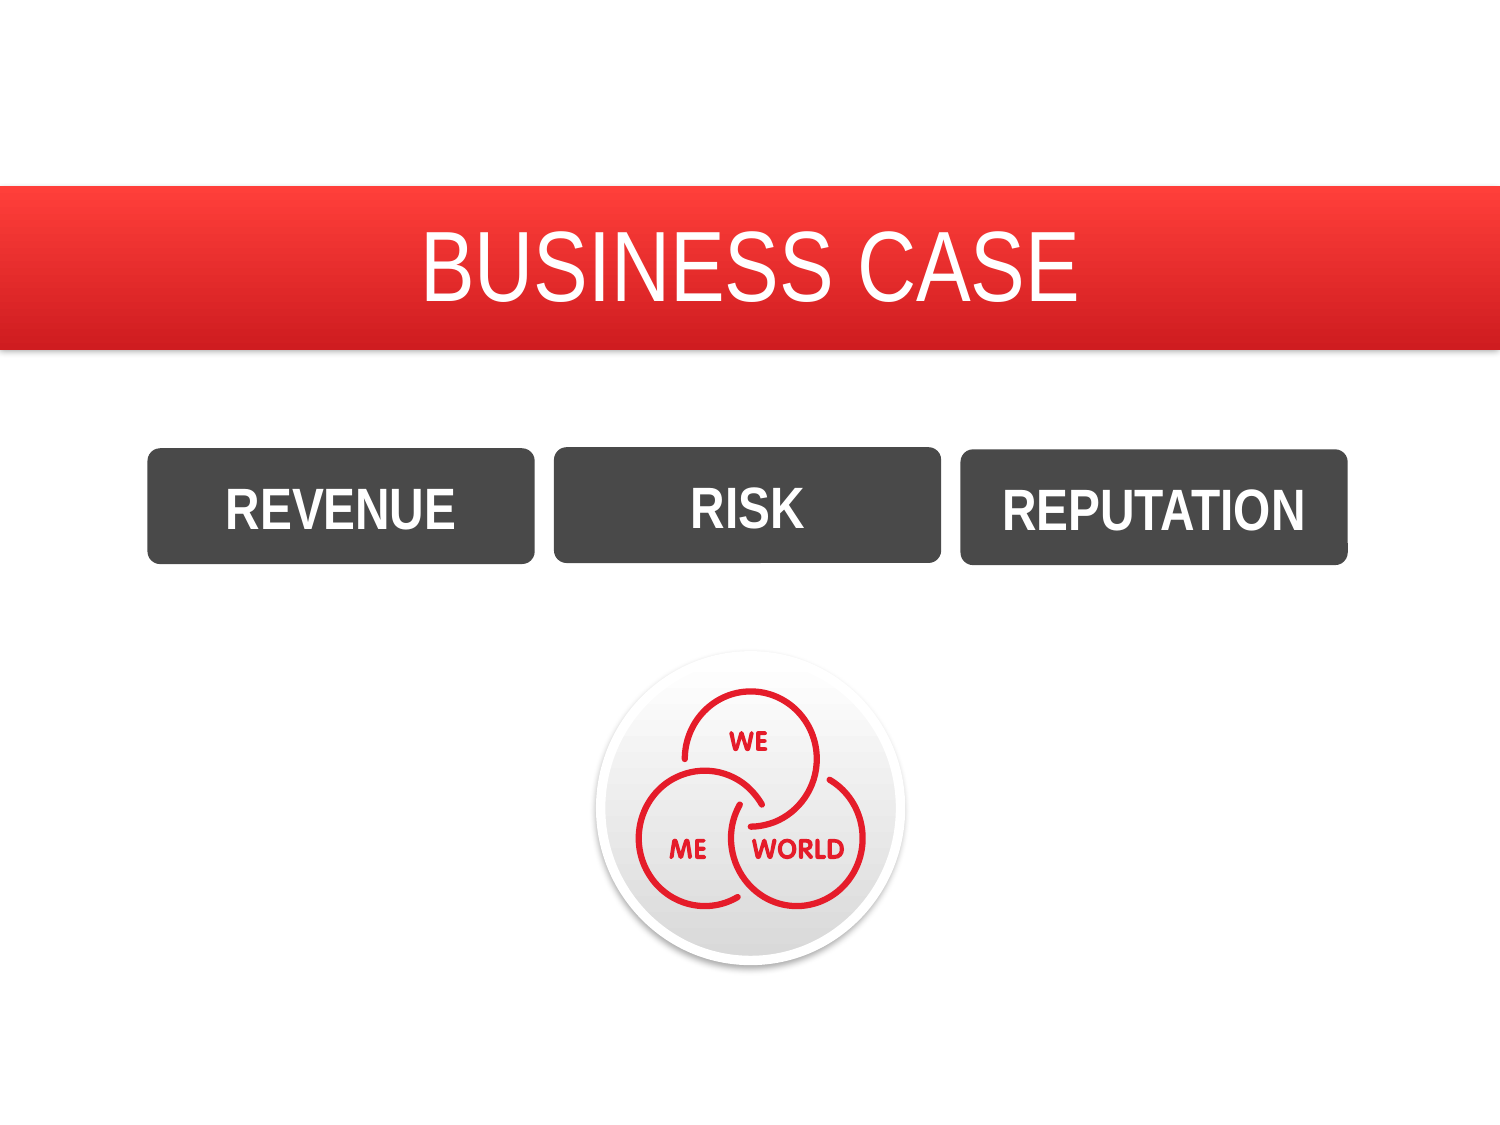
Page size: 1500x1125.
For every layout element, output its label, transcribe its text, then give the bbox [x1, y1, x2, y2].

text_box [600, 655, 901, 961]
text_box REVENUE [147, 448, 535, 565]
text_box RISK [553, 447, 942, 564]
text_box [0, 185, 1500, 351]
text_box BUSINESS CASE [44, 217, 1457, 328]
text_box REPUTATION [960, 449, 1348, 566]
